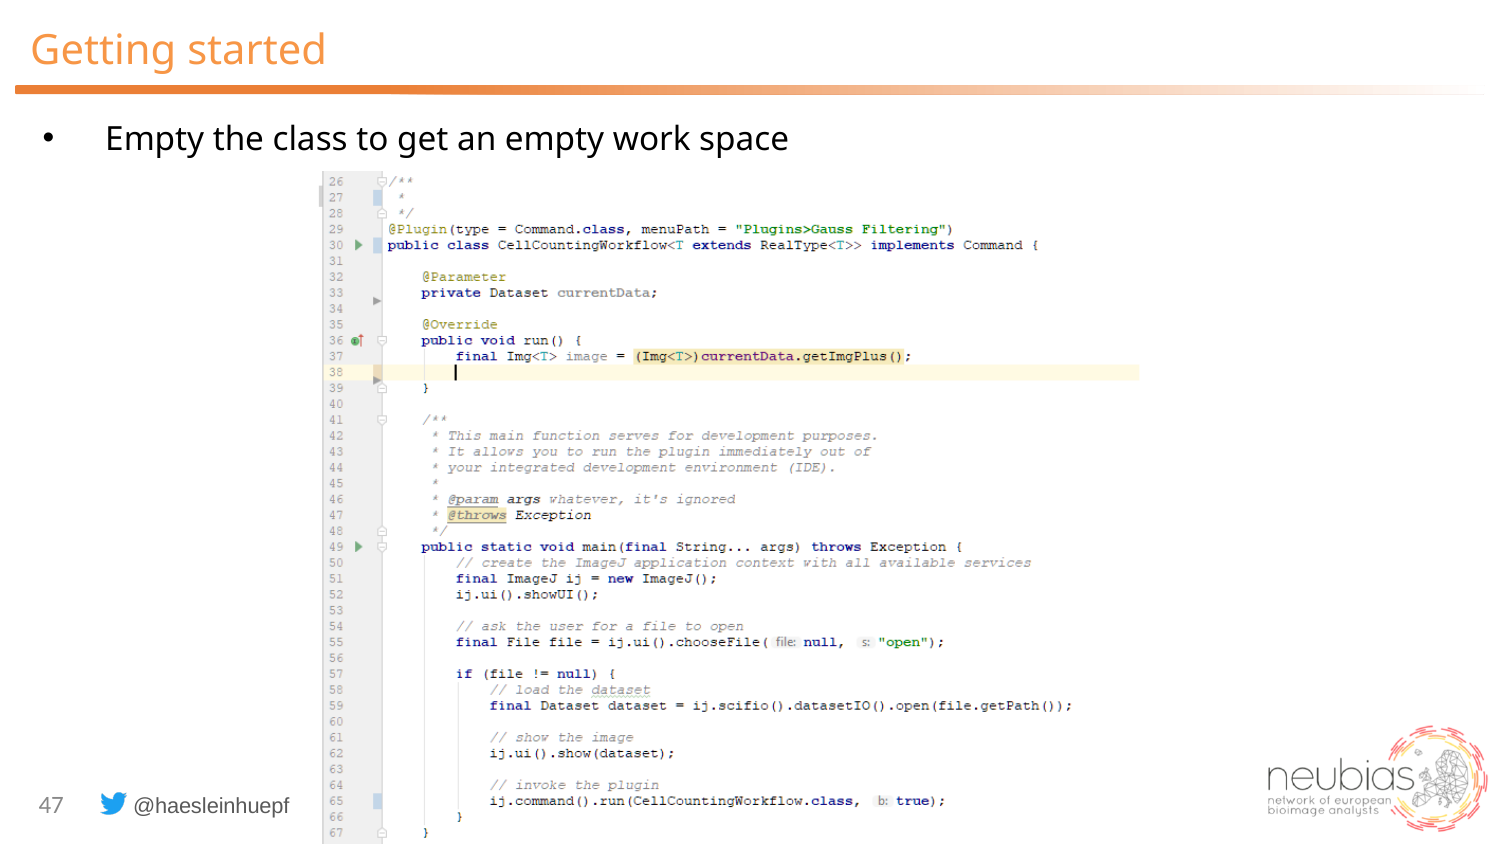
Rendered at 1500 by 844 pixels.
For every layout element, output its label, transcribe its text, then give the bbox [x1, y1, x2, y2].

picture [318, 170, 1140, 844]
picture [1258, 725, 1489, 834]
picture [92, 783, 135, 823]
title Getting started [15, 10, 1485, 85]
list Empty the class to get an empty work space [15, 102, 1485, 188]
